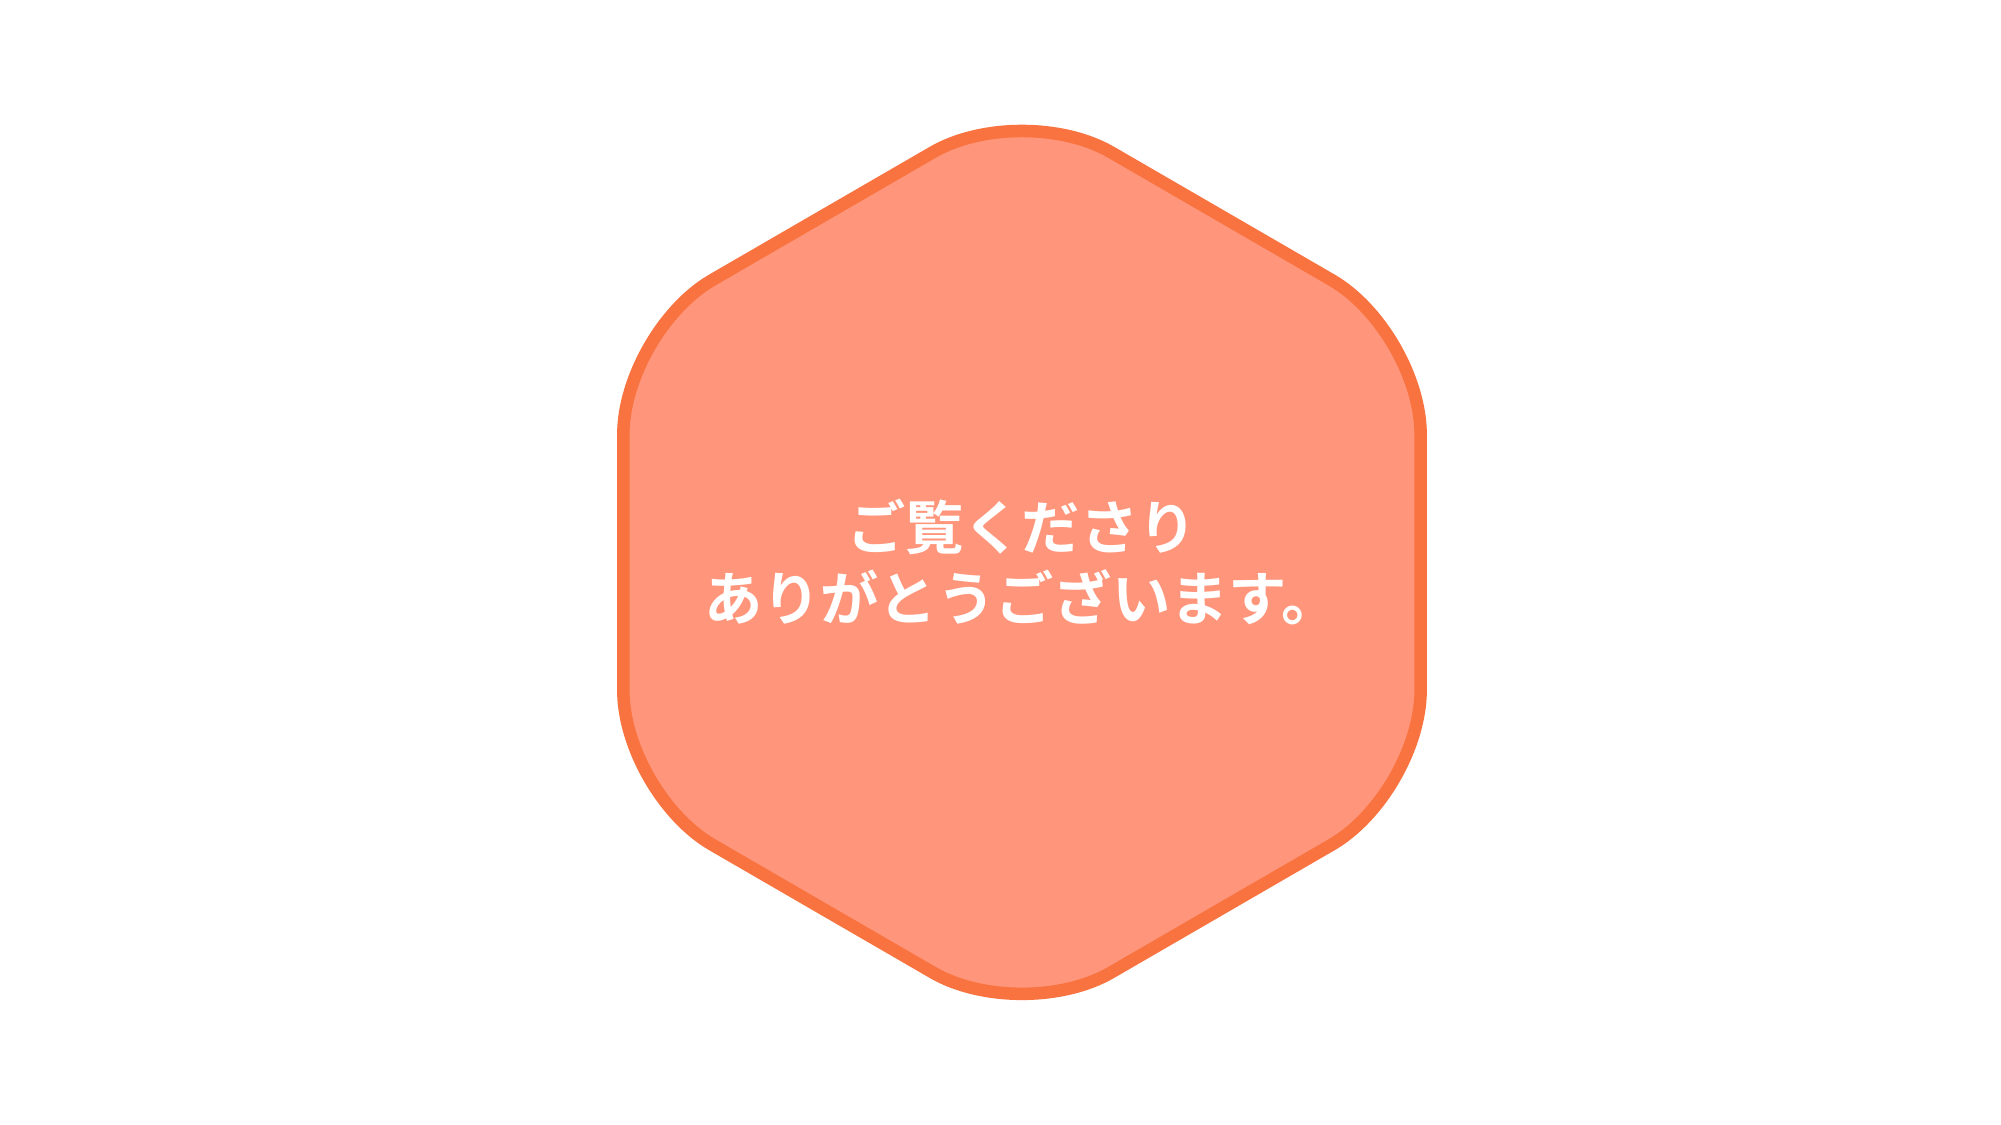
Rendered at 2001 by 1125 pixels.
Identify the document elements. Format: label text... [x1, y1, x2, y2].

text_box ご覧くださり ありがとうございます。 [500, 484, 1544, 639]
text_box [623, 130, 1421, 484]
text_box [623, 639, 1421, 994]
